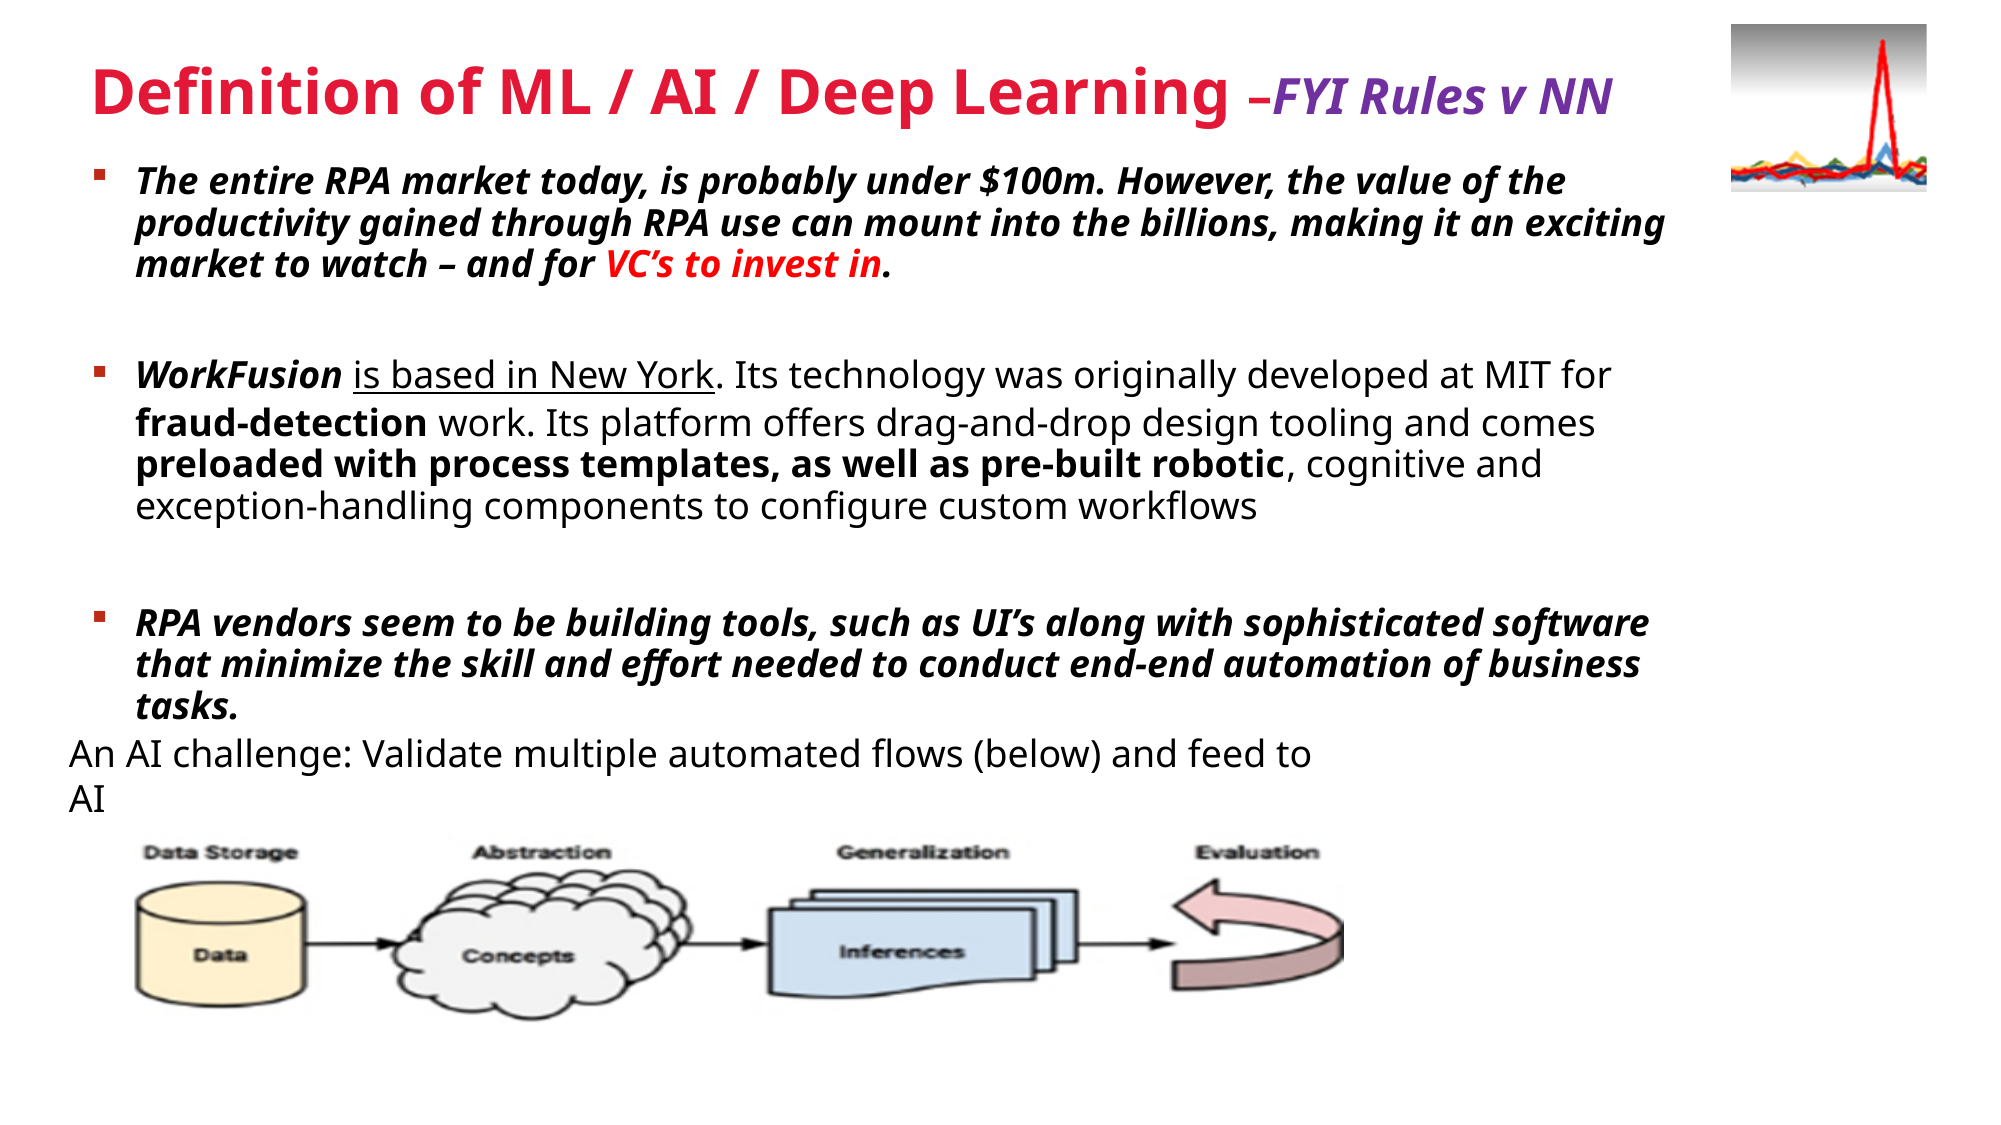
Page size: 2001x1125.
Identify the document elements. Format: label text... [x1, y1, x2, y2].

title Definition of ML / AI / Deep Learning –FYI Rules v NN [90, 51, 1644, 152]
text_box [657, 567, 1658, 628]
text_box An AI challenge: Validate multiple automated flows (below) and feed to AI [54, 722, 1344, 828]
text_box The entire RPA market today, is probably under $100m. However, the value of the productivity gained through RPA use can mount into the billions, making it an exciting market to watch – and for VC’s to invest in. WorkFusion is based in New York. Its technology was originally developed at MIT for fraud-detection work. Its platform offers drag-and-drop design tooling and comes preloaded with process templates, as well as pre-built robotic, cognitive and exception-handling components to configure custom workflows RPA vendors seem to be building tools, such as UI’s along with sophisticated software that minimize the skill and effort needed to conduct end-end automation of business tasks. [75, 152, 1736, 735]
picture [133, 832, 1344, 1028]
picture [1730, 24, 1932, 192]
